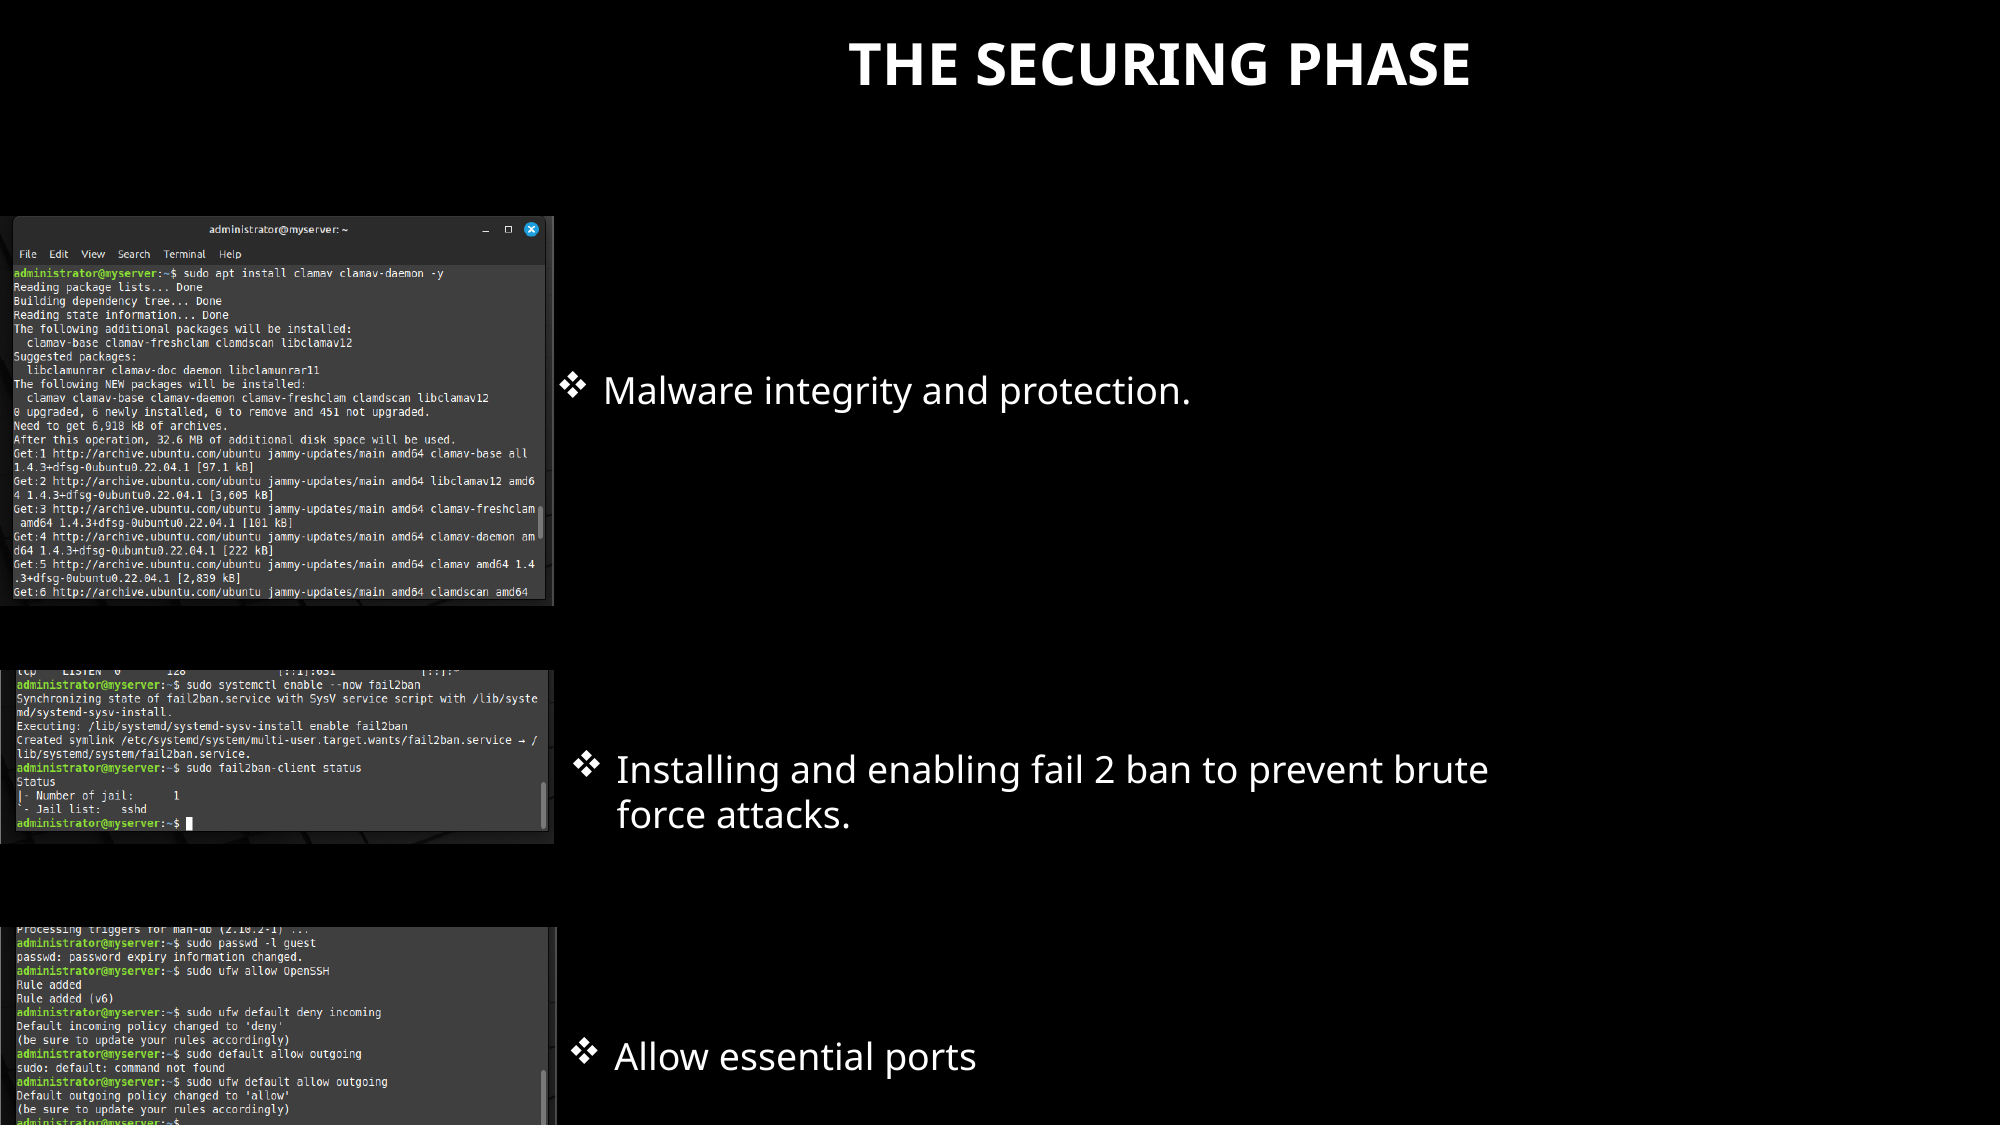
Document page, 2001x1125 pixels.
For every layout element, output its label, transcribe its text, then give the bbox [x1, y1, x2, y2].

text_box Installing and enabling fail 2 ban to prevent brute force attacks. [554, 738, 1555, 889]
picture [0, 670, 554, 844]
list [0, 216, 555, 606]
picture [0, 927, 558, 1125]
text_box Malware integrity and protection. [555, 359, 1541, 465]
text_box Allow essential ports [558, 1025, 1553, 1125]
text_box THE SECURING PHASE [833, 19, 1589, 105]
